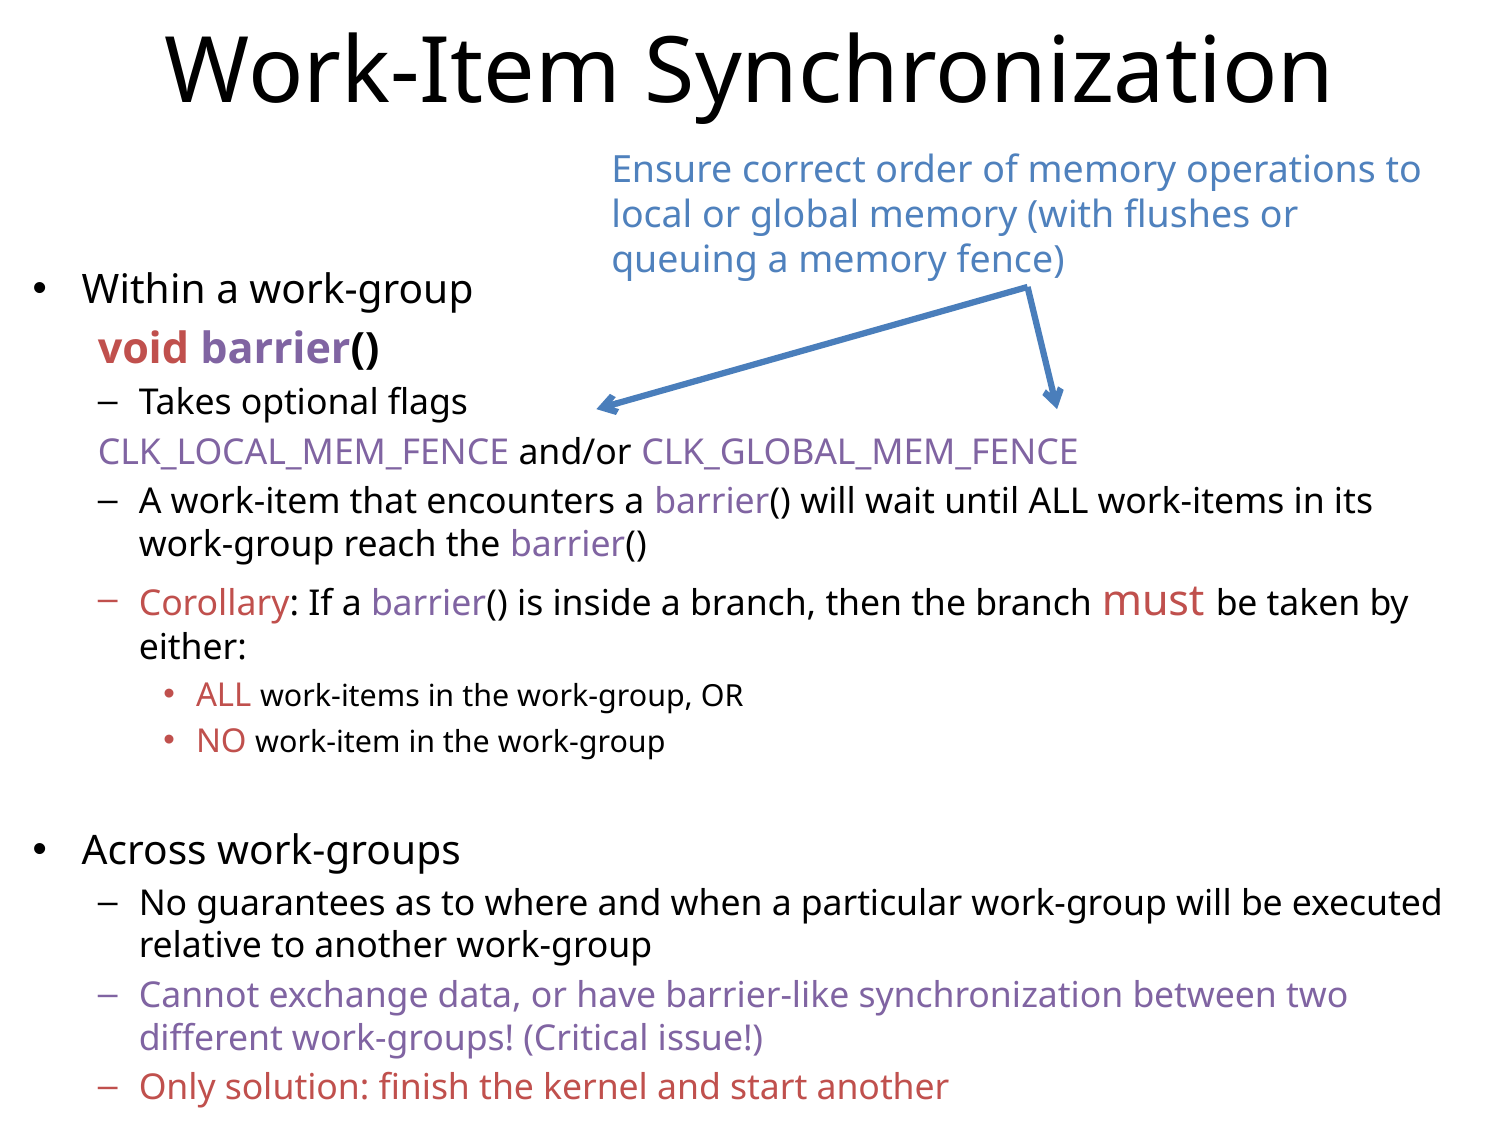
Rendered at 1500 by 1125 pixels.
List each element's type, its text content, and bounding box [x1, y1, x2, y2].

text_box Ensure correct order of memory operations to local or global memory (with flushes or queuing a memory fence) [596, 137, 1459, 287]
list Within a work-group void barrier() Takes optional flags CLK_LOCAL_MEM_FENCE and/or CLK_GLOBAL_MEM_FENCE A work-item that encounters a barrier() will wait until ALL work-items in its work-group reach the barrier() Corollary: If a barrier() is inside a branch, then the branch must be taken by either: ALL work-items in the work-group, OR NO work-item in the work-group Across work-groups No guarantees as to where and when a particular work-group will be executed relative to another work-group Cannot exchange data, or have barrier-like synchronization between two different work-groups! (Critical issue!) Only solution: finish the kernel and start another [17, 255, 1483, 1118]
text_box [596, 288, 1026, 410]
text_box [1027, 288, 1058, 410]
title Work-Item Synchronization [75, 0, 1425, 160]
